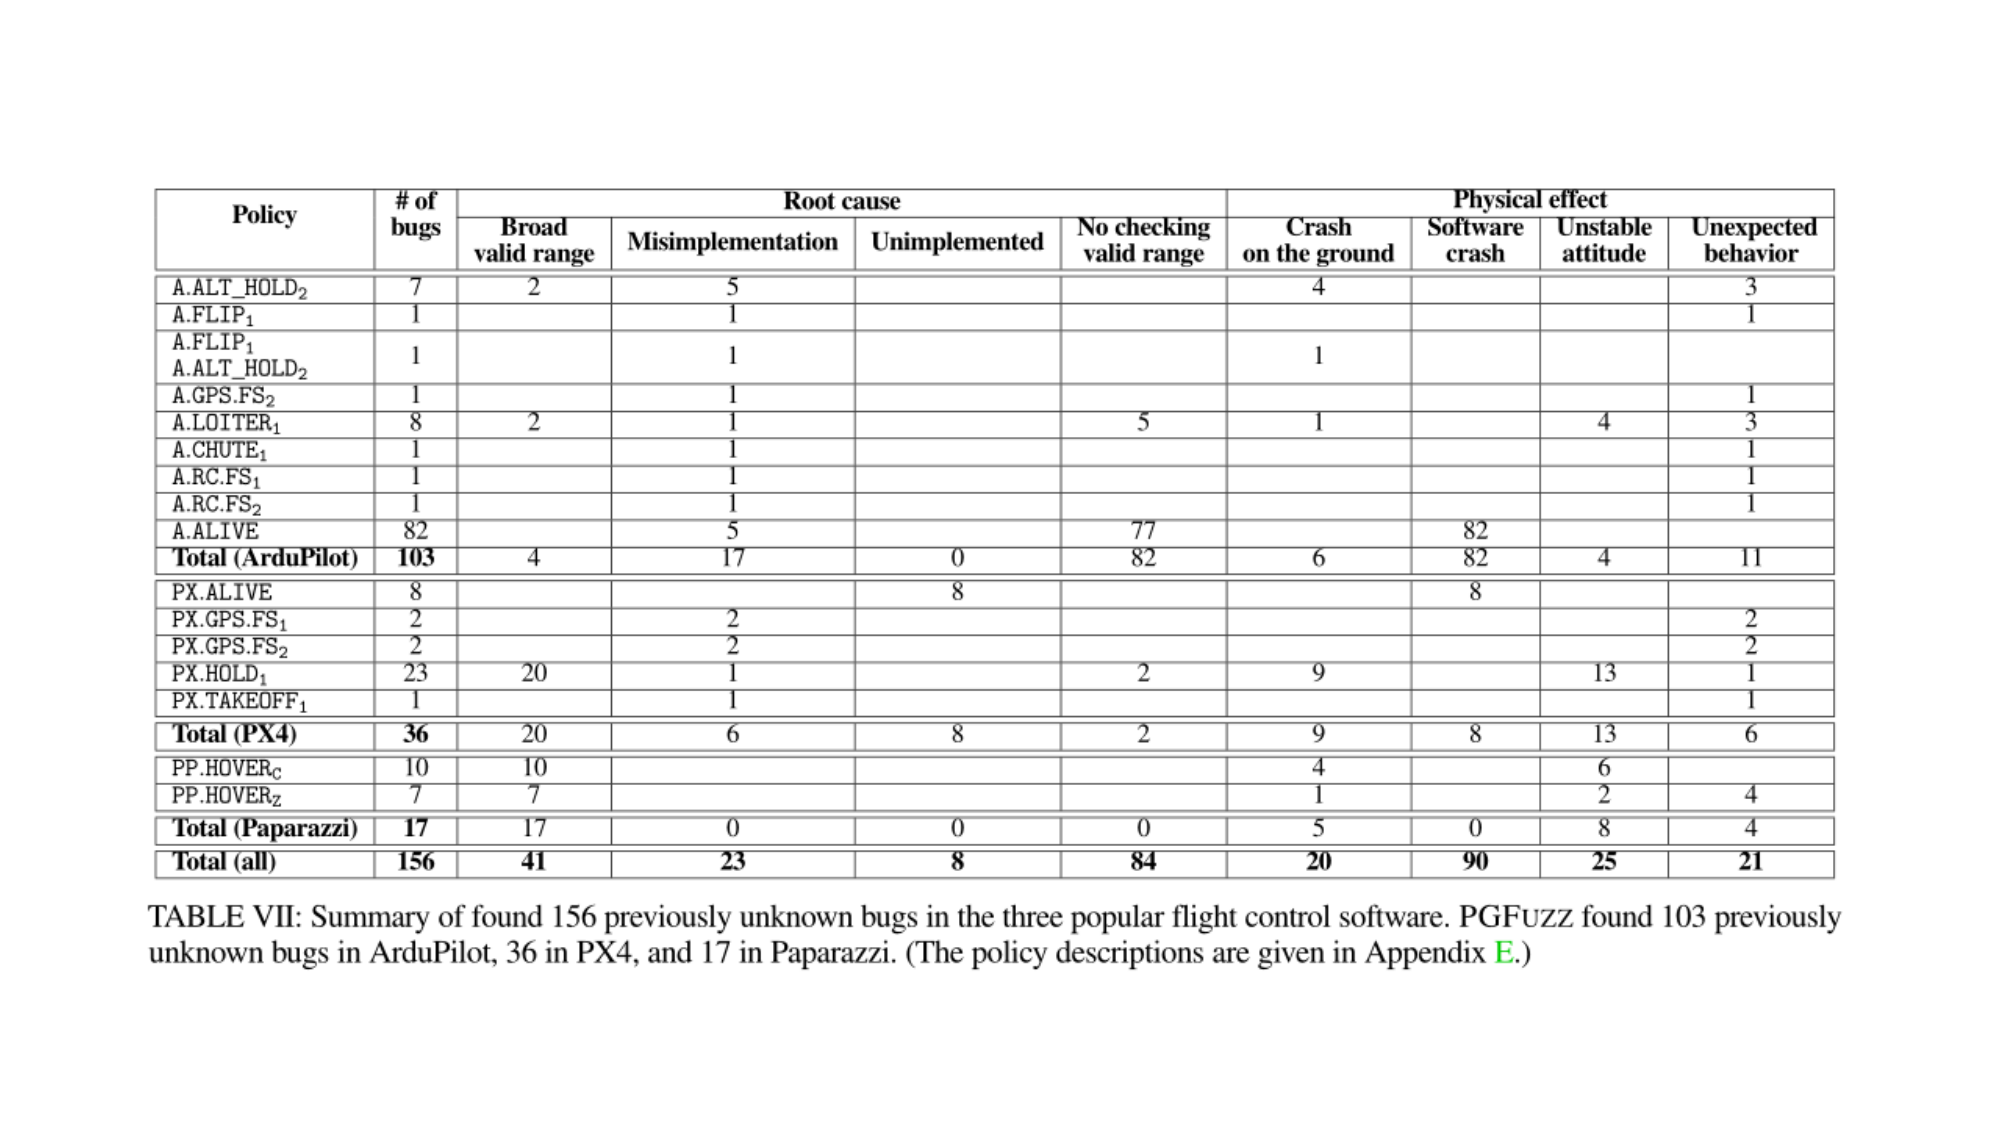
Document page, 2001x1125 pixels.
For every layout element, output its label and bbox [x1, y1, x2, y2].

picture [81, 131, 1918, 993]
